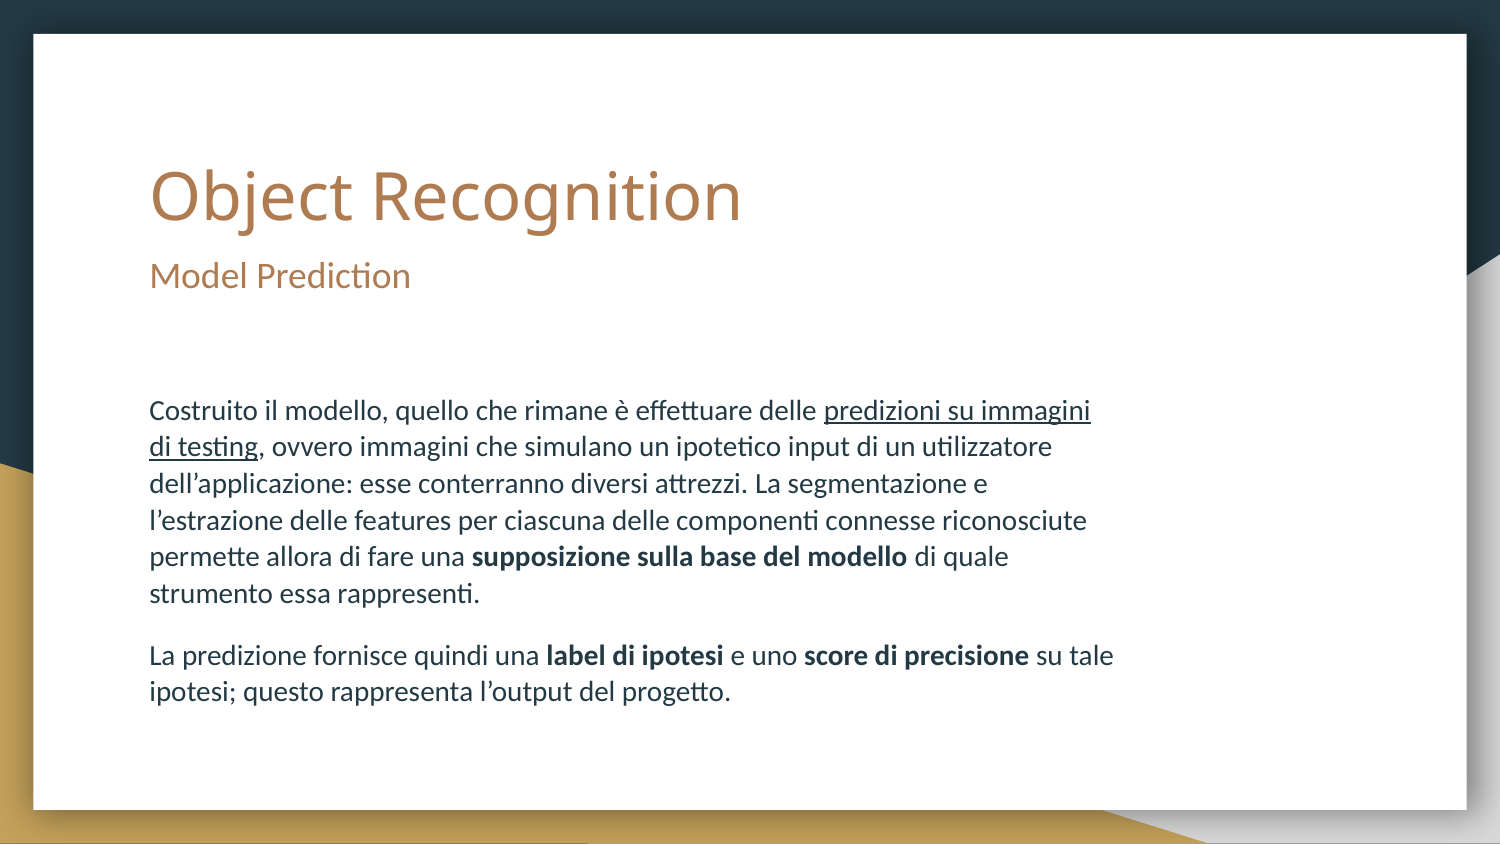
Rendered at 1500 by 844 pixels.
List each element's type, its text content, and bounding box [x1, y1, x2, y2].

list Costruito il modello, quello che rimane è effettuare delle predizioni su immagini di testing, ovvero immagini che simulano un ipotetico input di un utilizzatore dell’applicazione: esse conterranno diversi attrezzi. La segmentazione e l’estrazione delle features per ciascuna delle componenti connesse riconosciute permette allora di fare una supposizione sulla base del modello di quale strumento essa rappresenti. La predizione fornisce quindi una label di ipotesi e uno score di precisione su tale ipotesi; questo rappresenta l’output del progetto. [134, 374, 1132, 721]
subtitle Model Prediction [134, 244, 1096, 310]
title Object Recognition [134, 138, 1189, 255]
